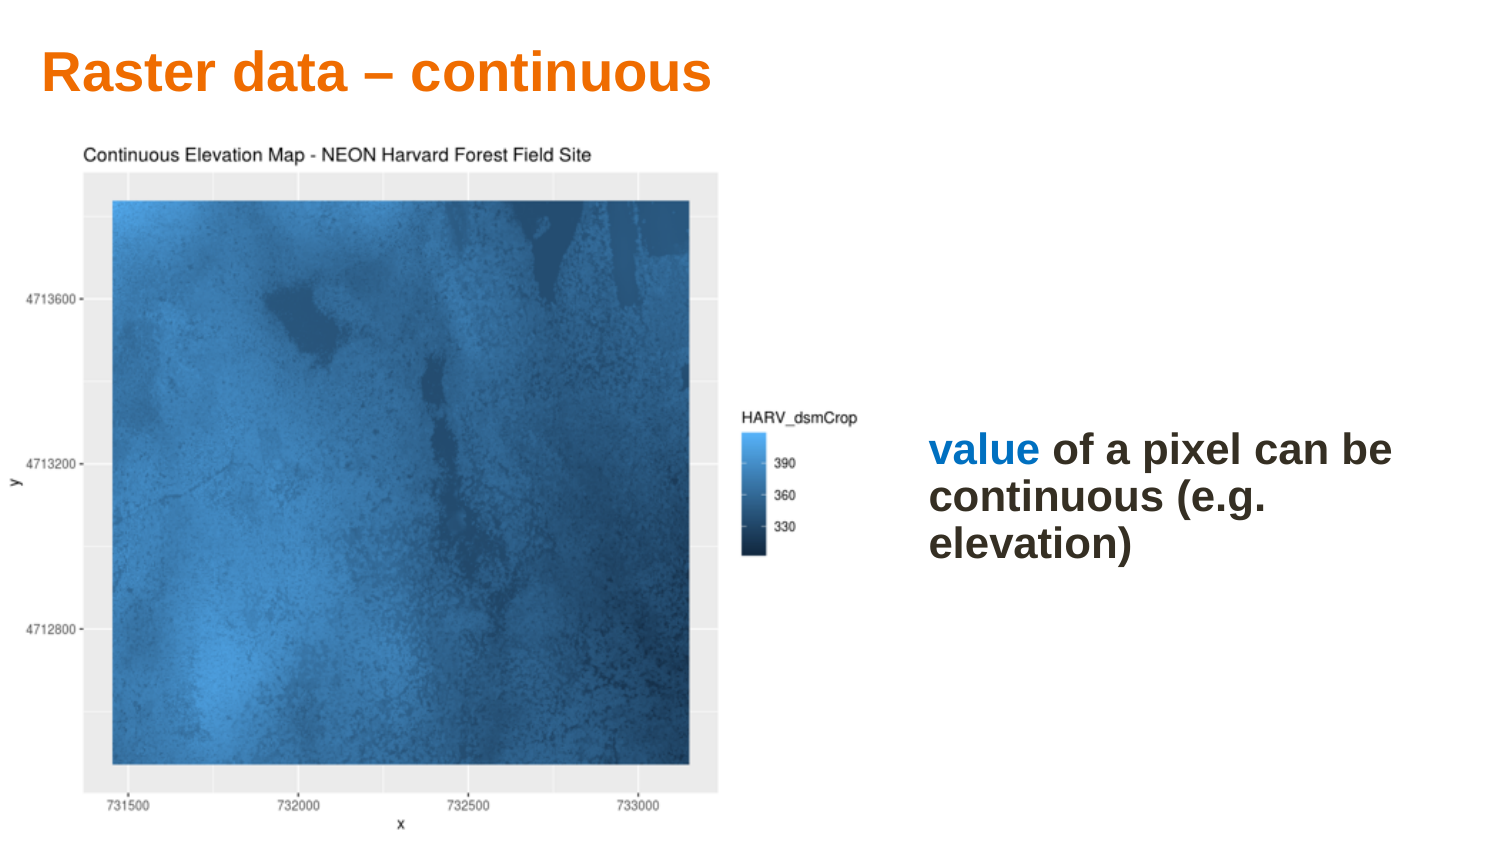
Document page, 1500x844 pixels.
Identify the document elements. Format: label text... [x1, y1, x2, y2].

picture [0, 135, 863, 844]
title Raster data – continuous [26, 19, 1321, 123]
text_box value of a pixel can be continuous (e.g. elevation) [913, 273, 1459, 722]
